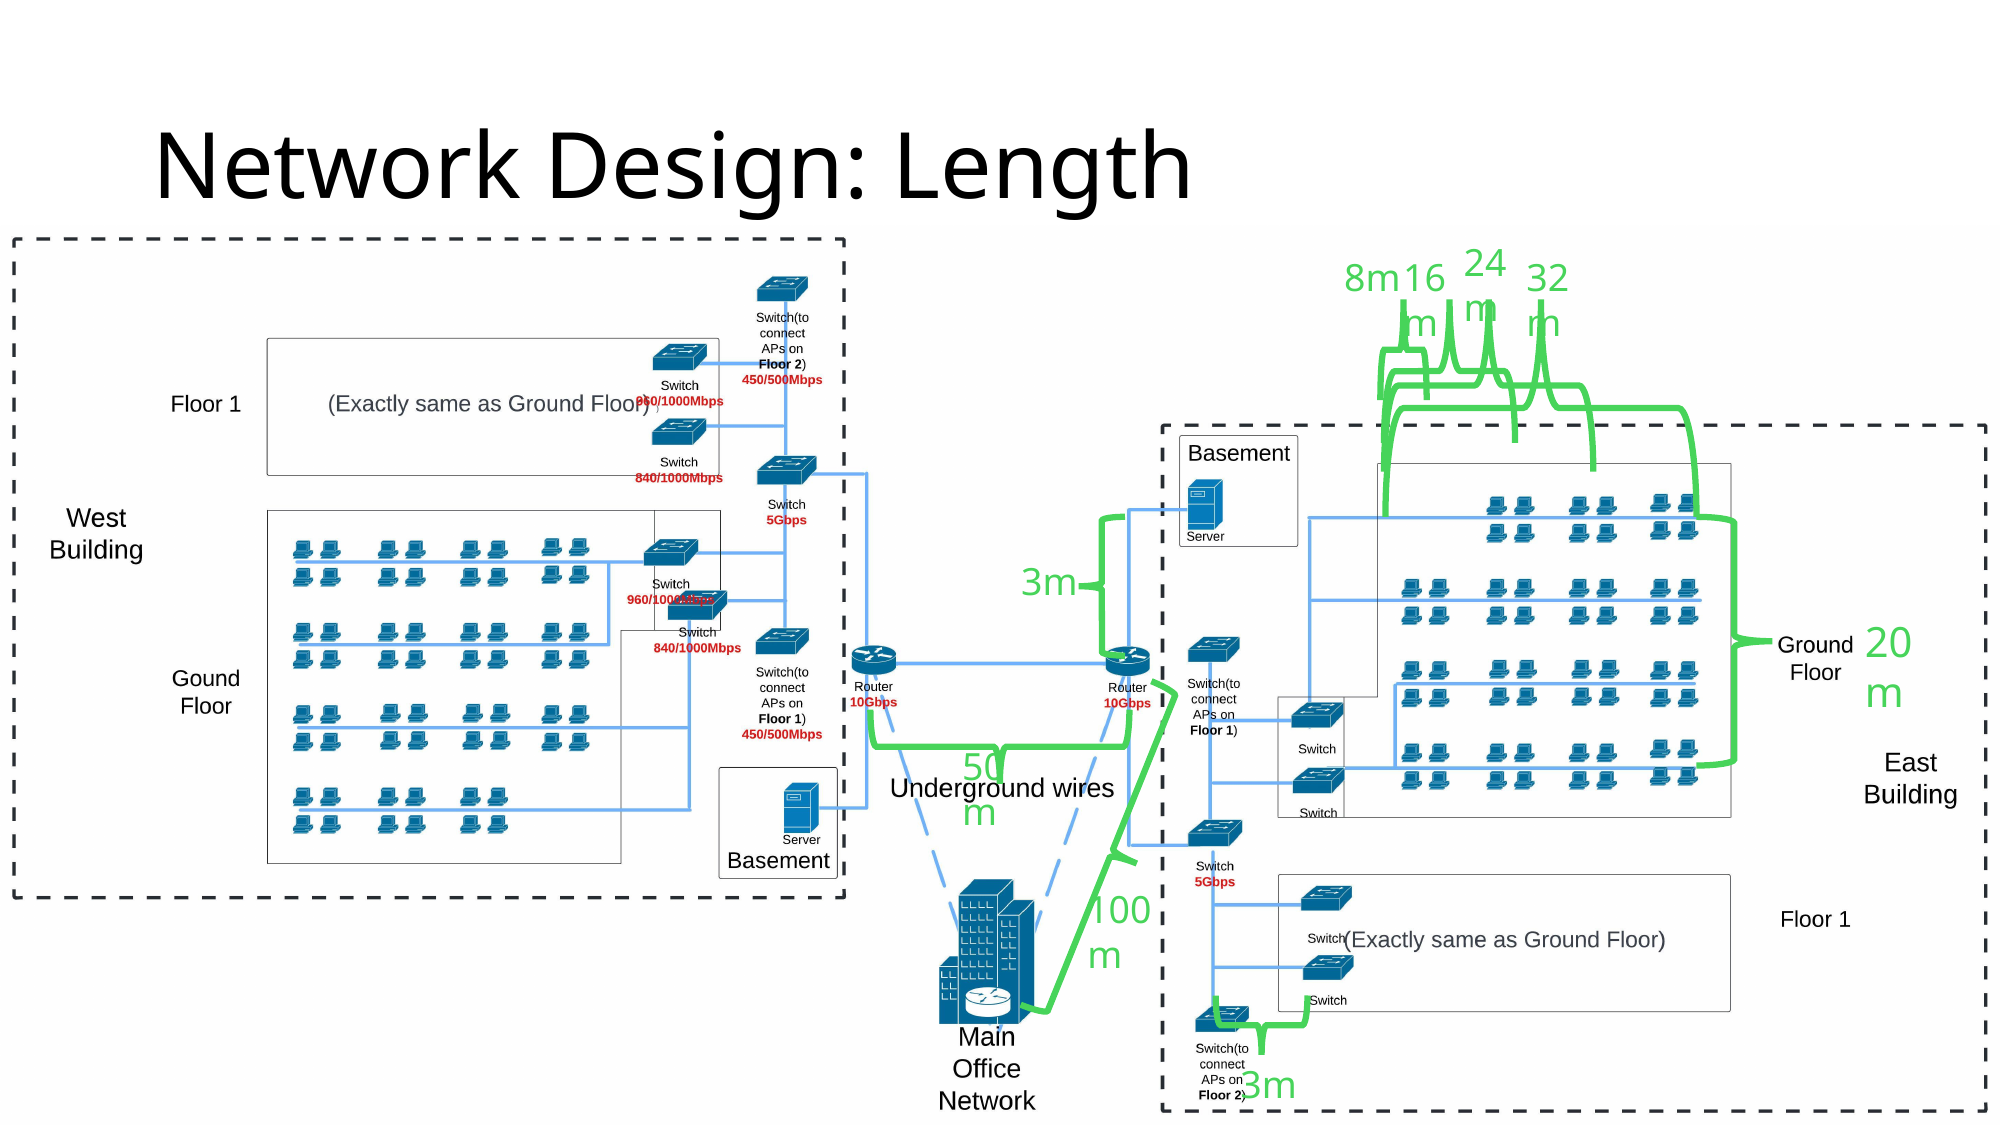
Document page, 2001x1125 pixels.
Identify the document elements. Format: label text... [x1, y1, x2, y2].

title Network Design: Length [137, 59, 1863, 224]
picture [0, 224, 2000, 1125]
